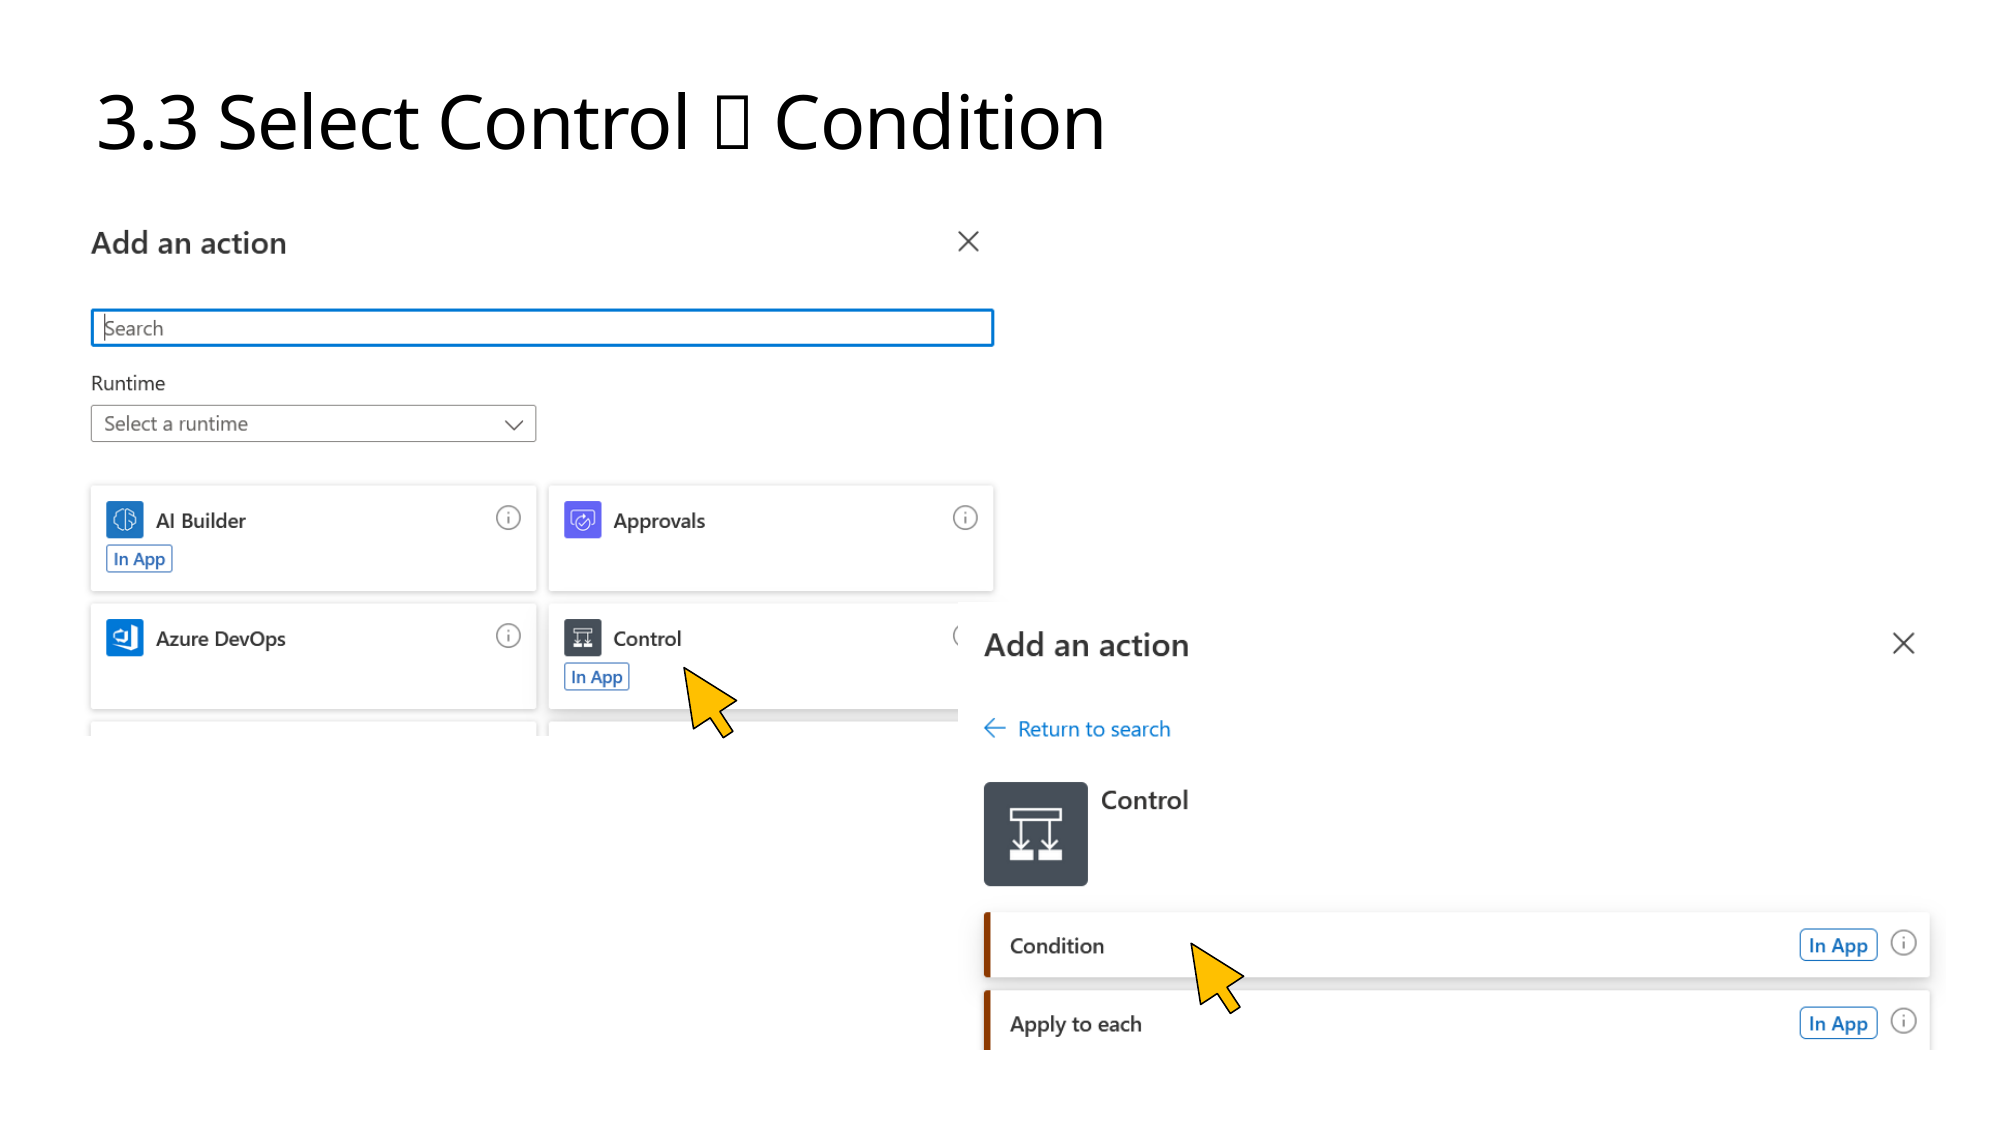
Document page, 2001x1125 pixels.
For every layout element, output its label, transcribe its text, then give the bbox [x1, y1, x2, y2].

title 3.3 Select Control  Condition [96, 75, 1904, 166]
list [66, 203, 1014, 736]
picture [957, 602, 1946, 1051]
